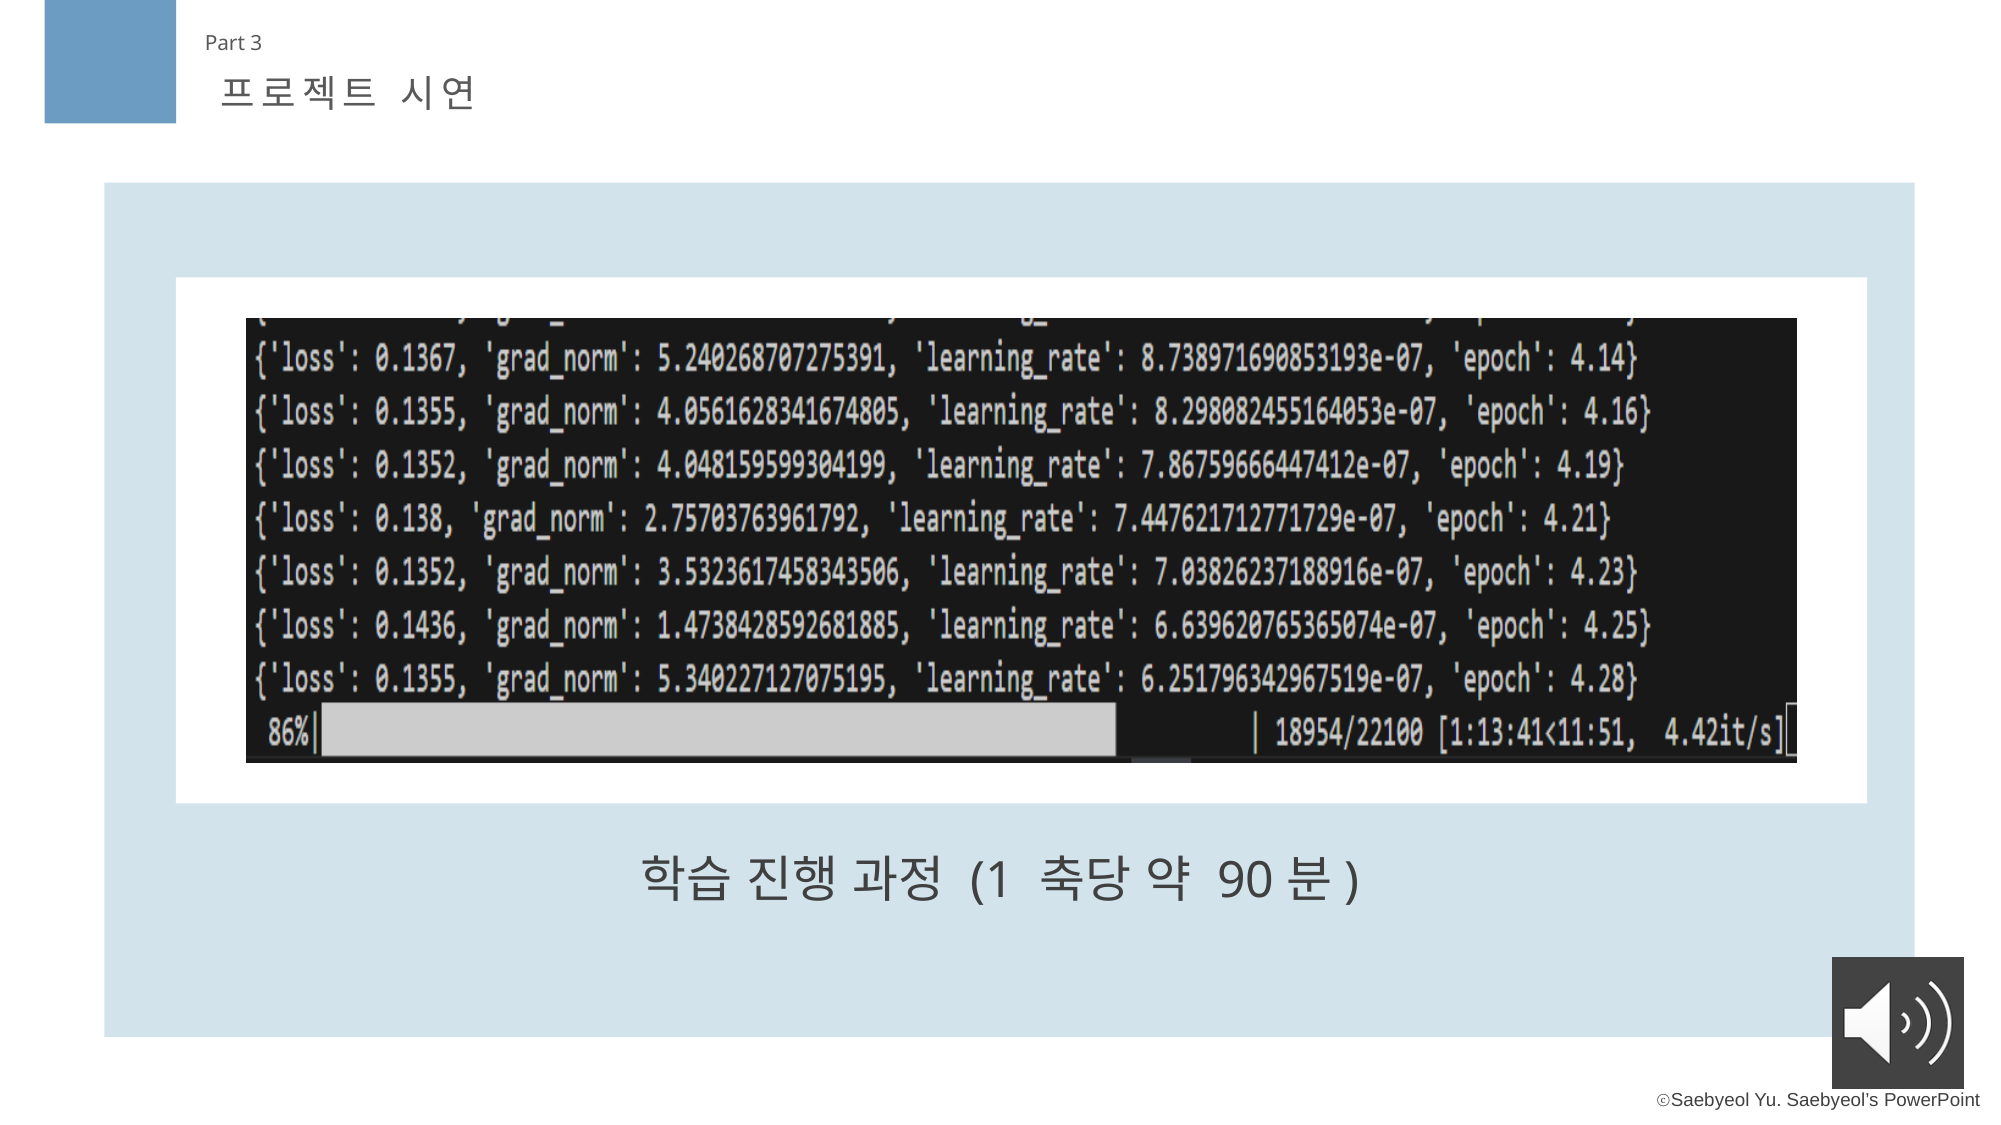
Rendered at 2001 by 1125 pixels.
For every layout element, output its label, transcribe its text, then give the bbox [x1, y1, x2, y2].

text_box 프로젝트 시연 [205, 62, 491, 123]
text_box 학습 진행 과정 (1 축당 약 90분) [373, 840, 1627, 915]
text_box [44, 0, 177, 124]
picture [246, 318, 1797, 763]
picture [1831, 956, 1965, 1090]
text_box [175, 276, 1868, 804]
text_box Part 3 [189, 22, 277, 63]
text_box [103, 182, 1916, 1038]
